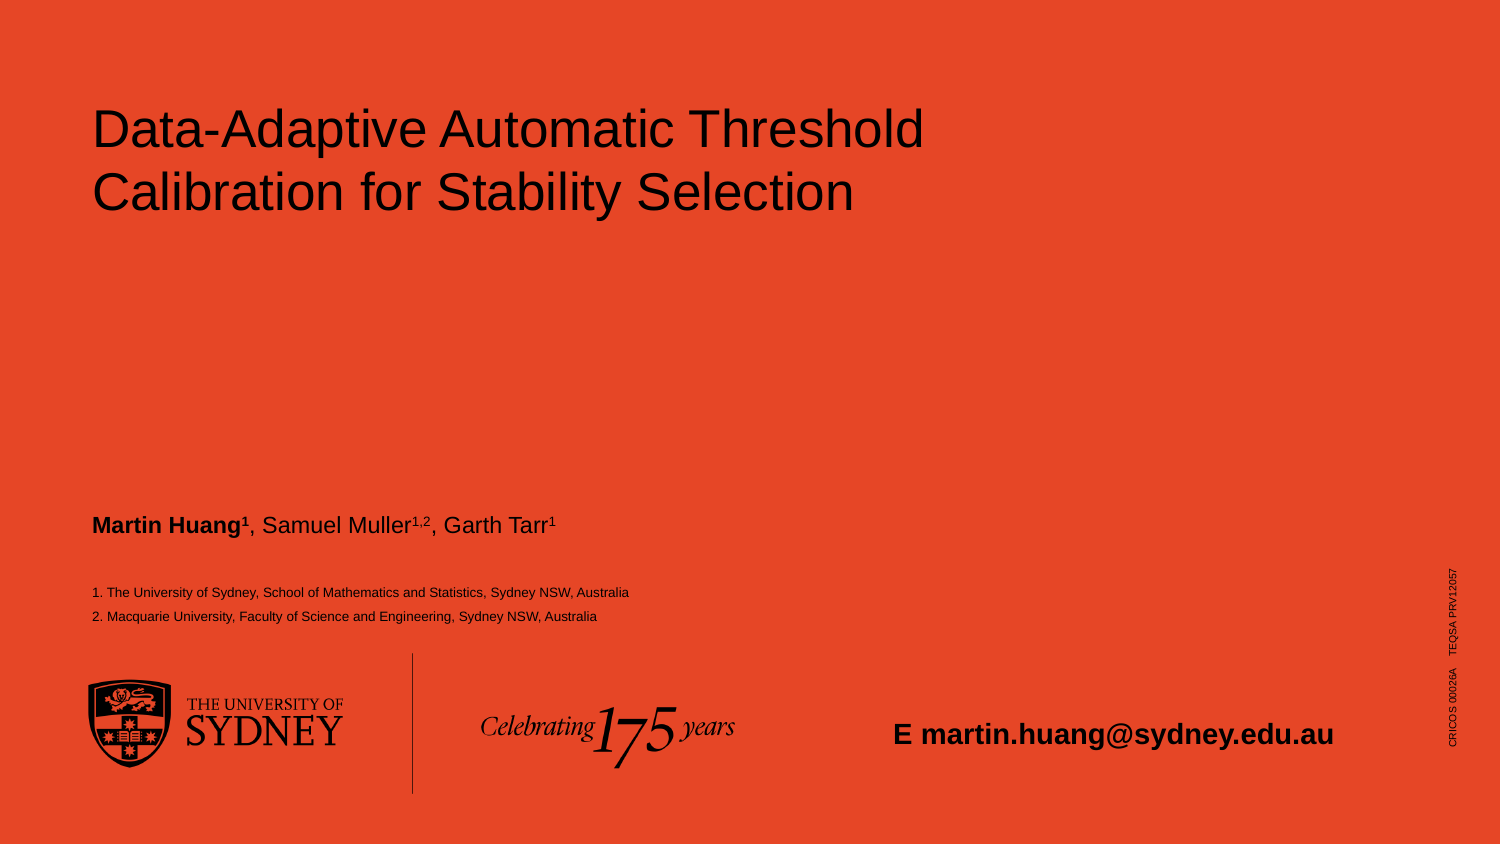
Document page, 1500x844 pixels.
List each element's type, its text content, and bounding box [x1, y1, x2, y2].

list Data-Adaptive Automatic Threshold Calibration for Stability Selection [92, 94, 1000, 270]
picture [37, 653, 788, 794]
list Martin Huang1, Samuel Muller1,2, Garth Tarr1 1. The University of Sydney, School of Mathematics and Statistics, Sydney NSW, Australia 2. Macquarie University, Faculty of Science and Engineering, Sydney NSW, Australia [92, 509, 1000, 632]
list E martin.huang@sydney.edu.au [774, 689, 1350, 758]
